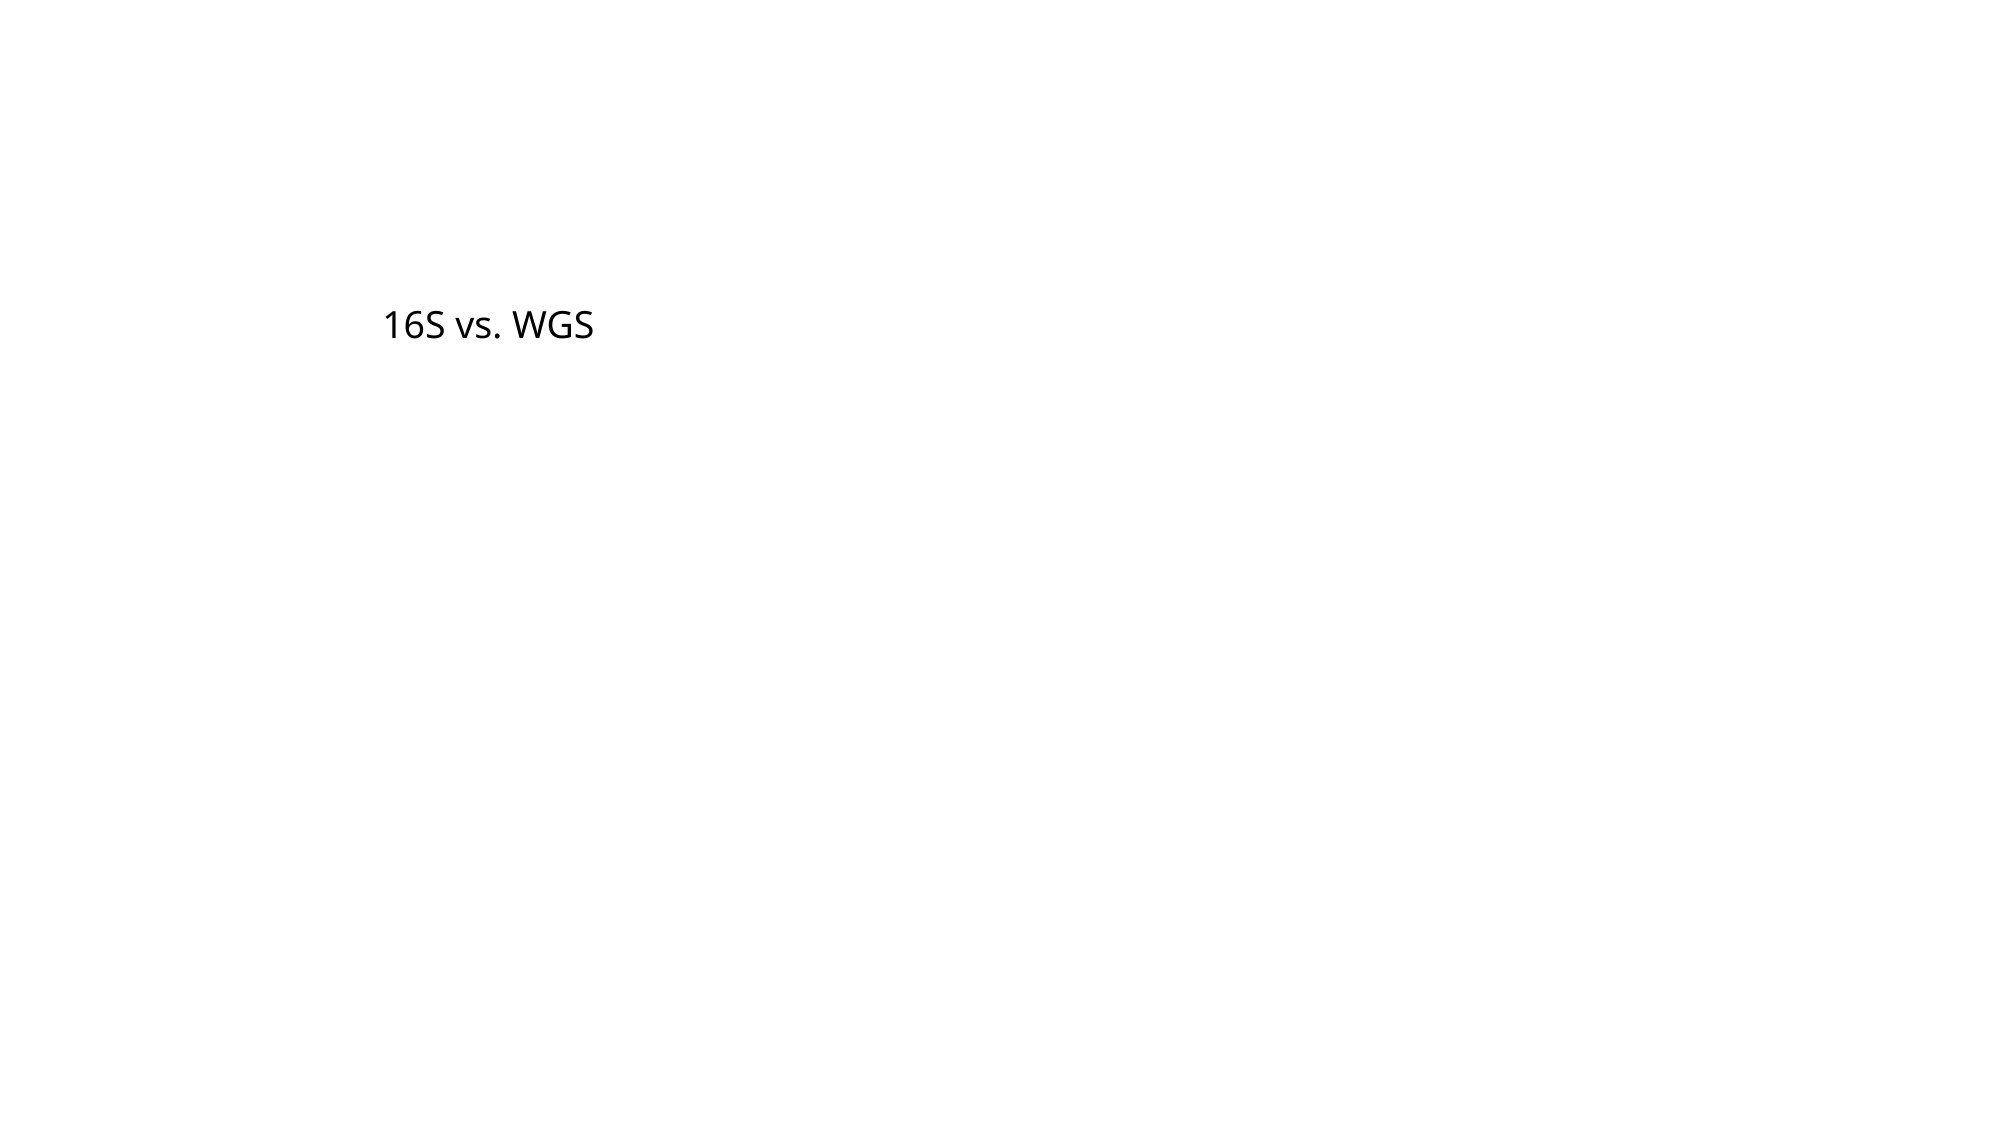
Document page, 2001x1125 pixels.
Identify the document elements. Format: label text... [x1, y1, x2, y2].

text_box 16S vs. WGS [367, 293, 610, 354]
